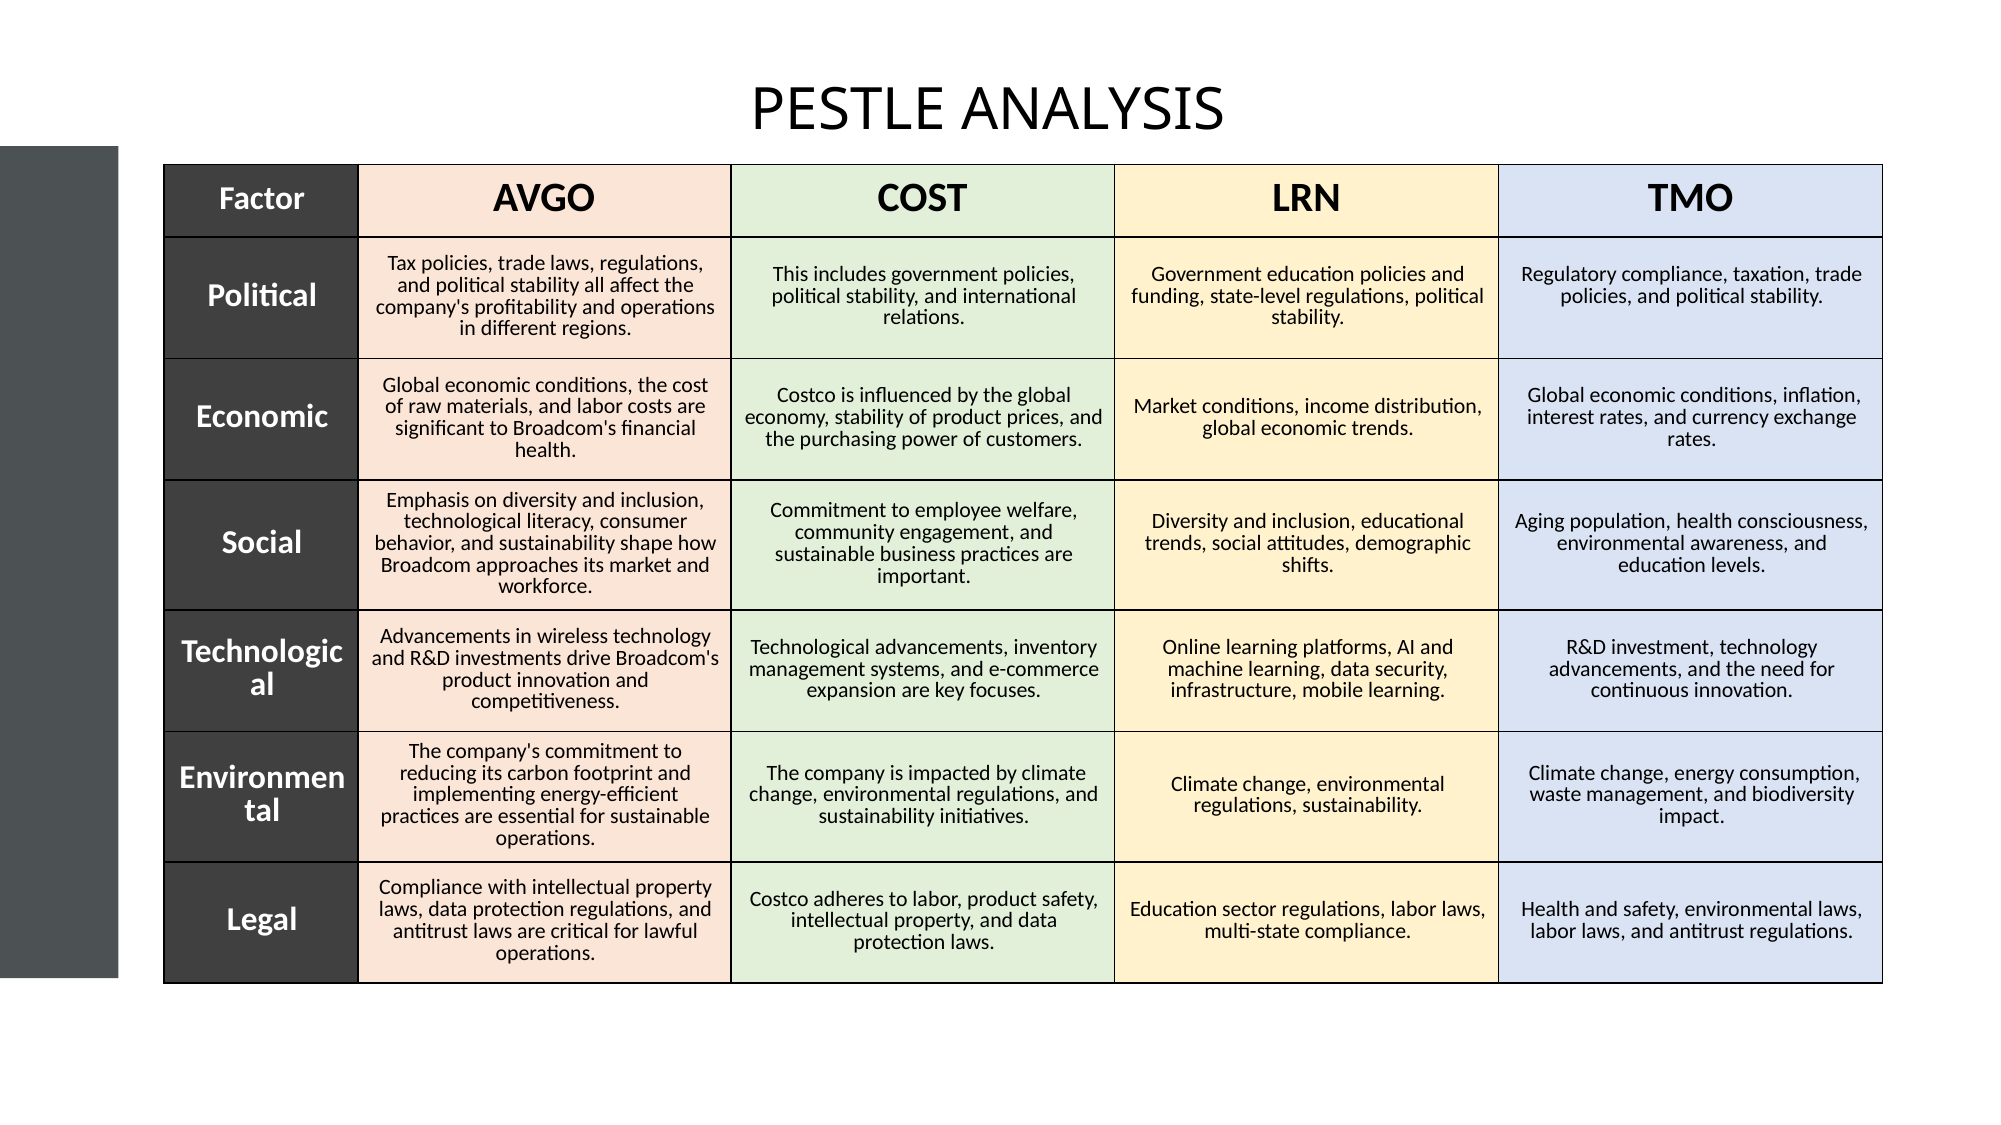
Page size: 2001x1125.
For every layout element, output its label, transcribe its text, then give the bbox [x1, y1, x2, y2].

text_box [0, 0, 2000, 1125]
table_cell Tax policies, trade laws, regulations, and political stability all affect the company's profitability and operations in different regions. [359, 238, 730, 358]
table_cell Technological advancements, inventory management systems, and e-commerce expansion are key focuses. [732, 611, 1114, 731]
table_cell Compliance with intellectual property laws, data protection regulations, and antitrust laws are critical for lawful operations. [359, 863, 730, 982]
table_cell The company's commitment to reducing its carbon footprint and implementing energy-efficient practices are essential for sustainable operations. [359, 732, 730, 861]
table_cell Environmental [165, 732, 357, 861]
table_cell Costco adheres to labor, product safety, intellectual property, and data protection laws. [732, 863, 1114, 982]
table_cell Emphasis on diversity and inclusion, technological literacy, consumer behavior, and sustainability shape how Broadcom approaches its market and workforce. [359, 481, 730, 609]
table_header Factor [165, 165, 357, 236]
table_header TMO [1499, 165, 1882, 236]
table_cell Market conditions, income distribution, global economic trends. [1115, 359, 1498, 479]
table_cell Political [165, 238, 357, 358]
table_cell R&D investment, technology advancements, and the need for continuous innovation. [1499, 611, 1882, 731]
table_cell Education sector regulations, labor laws, multi-state compliance. [1115, 863, 1498, 982]
table_cell Diversity and inclusion, educational trends, social attitudes, demographic shifts. [1115, 481, 1498, 609]
table_header AVGO [359, 165, 730, 236]
table_cell Climate change, environmental regulations, sustainability. [1115, 732, 1498, 861]
table_cell Technological [165, 611, 357, 731]
table_cell Legal [165, 863, 357, 982]
table_cell Social [165, 481, 357, 609]
table_cell Commitment to employee welfare, community engagement, and sustainable business practices are important. [732, 481, 1114, 609]
table_cell Government education policies and funding, state-level regulations, political stability. [1115, 238, 1498, 358]
table_cell Costco is influenced by the global economy, stability of product prices, and the purchasing power of customers. [732, 359, 1114, 479]
table_cell Regulatory compliance, taxation, trade policies, and political stability. [1499, 238, 1882, 358]
text_box PESTLE ANALYSIS [487, 63, 1489, 149]
text_box [0, 145, 119, 979]
table_cell Health and safety, environmental laws, labor laws, and antitrust regulations. [1499, 863, 1882, 982]
table_cell Global economic conditions, inflation, interest rates, and currency exchange rates. [1499, 359, 1882, 479]
table_cell The company is impacted by climate change, environmental regulations, and sustainability initiatives. [732, 732, 1114, 861]
table_cell Economic [165, 359, 357, 479]
table_header LRN [1115, 165, 1498, 236]
table_cell This includes government policies, political stability, and international relations. [732, 238, 1114, 358]
table_cell Global economic conditions, the cost of raw materials, and labor costs are significant to Broadcom's financial health. [359, 359, 730, 479]
table_cell Advancements in wireless technology and R&D investments drive Broadcom's product innovation and competitiveness. [359, 611, 730, 731]
table_cell Aging population, health consciousness, environmental awareness, and education levels. [1499, 481, 1882, 609]
table_cell Online learning platforms, AI and machine learning, data security, infrastructure, mobile learning. [1115, 611, 1498, 731]
table_header COST [732, 165, 1114, 236]
table_cell Climate change, energy consumption, waste management, and biodiversity impact. [1499, 732, 1882, 861]
